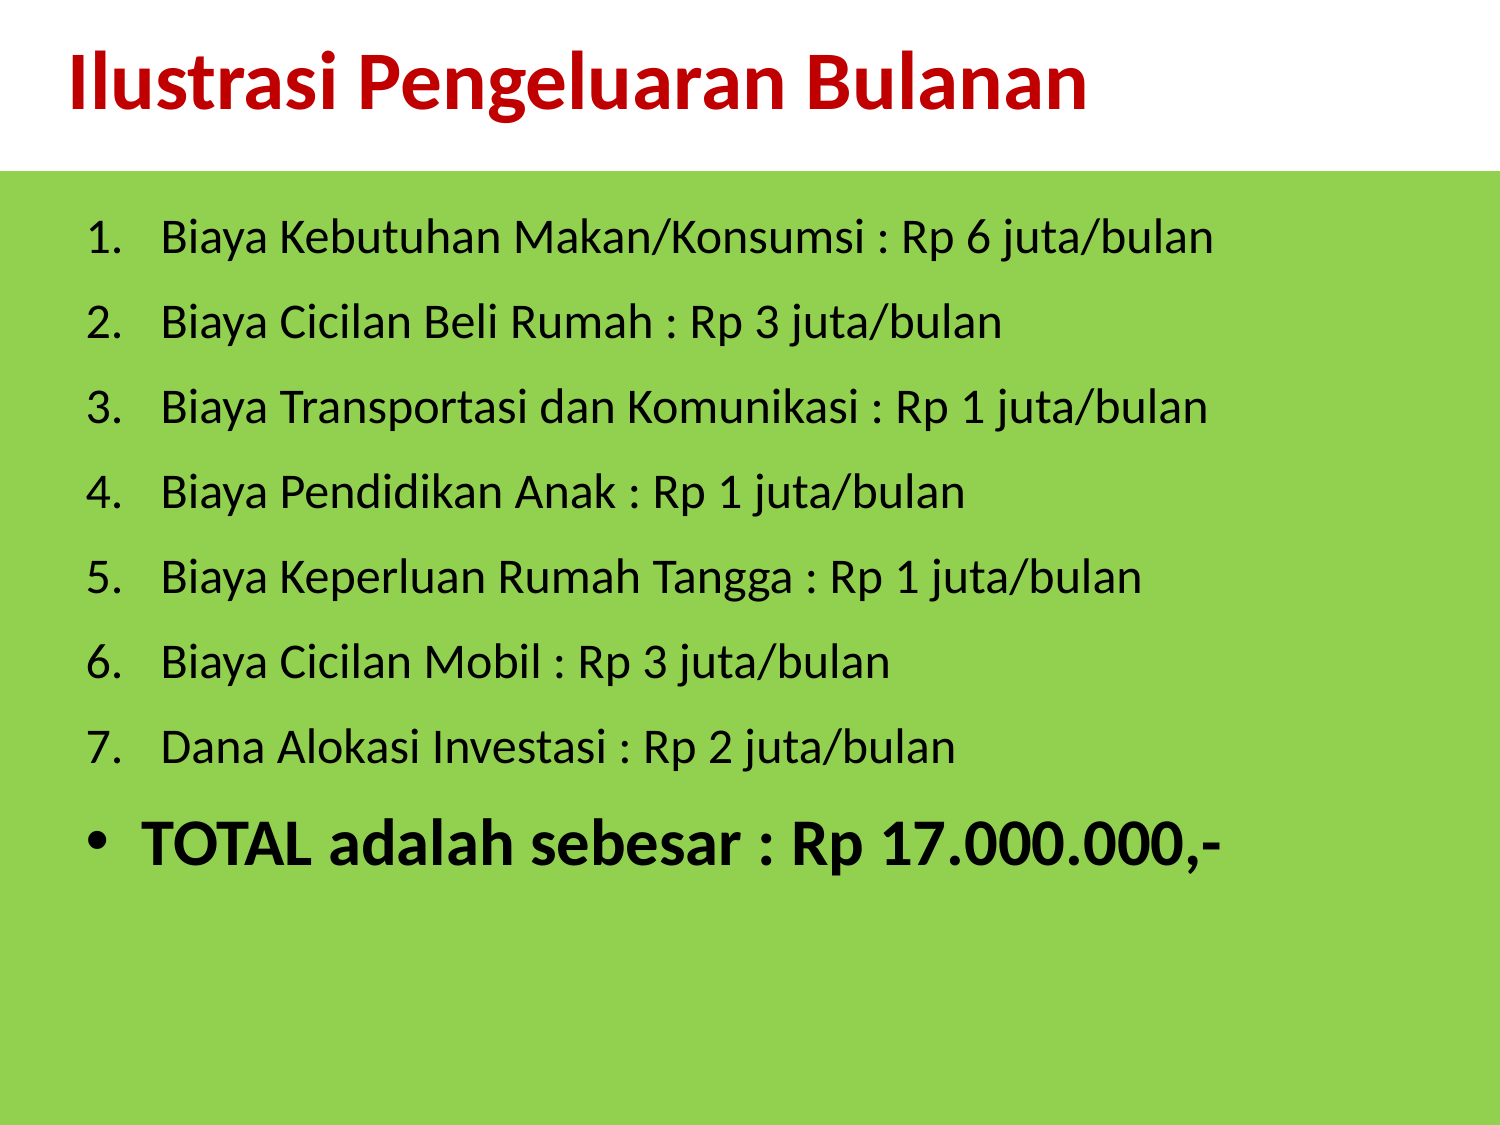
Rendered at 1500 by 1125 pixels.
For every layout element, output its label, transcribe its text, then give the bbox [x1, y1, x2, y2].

text_box Ilustrasi Pengeluaran Bulanan [53, 19, 1436, 134]
text_box Biaya Kebutuhan Makan/Konsumsi : Rp 6 juta/bulan Biaya Cicilan Beli Rumah : Rp 3 juta/bulan Biaya Transportasi dan Komunikasi : Rp 1 juta/bulan Biaya Pendidikan Anak : Rp 1 juta/bulan Biaya Keperluan Rumah Tangga : Rp 1 juta/bulan Biaya Cicilan Mobil : Rp 3 juta/bulan Dana Alokasi Investasi : Rp 2 juta/bulan TOTAL adalah sebesar : Rp 17.000.000,- [70, 196, 1418, 887]
text_box [0, 171, 1500, 1125]
